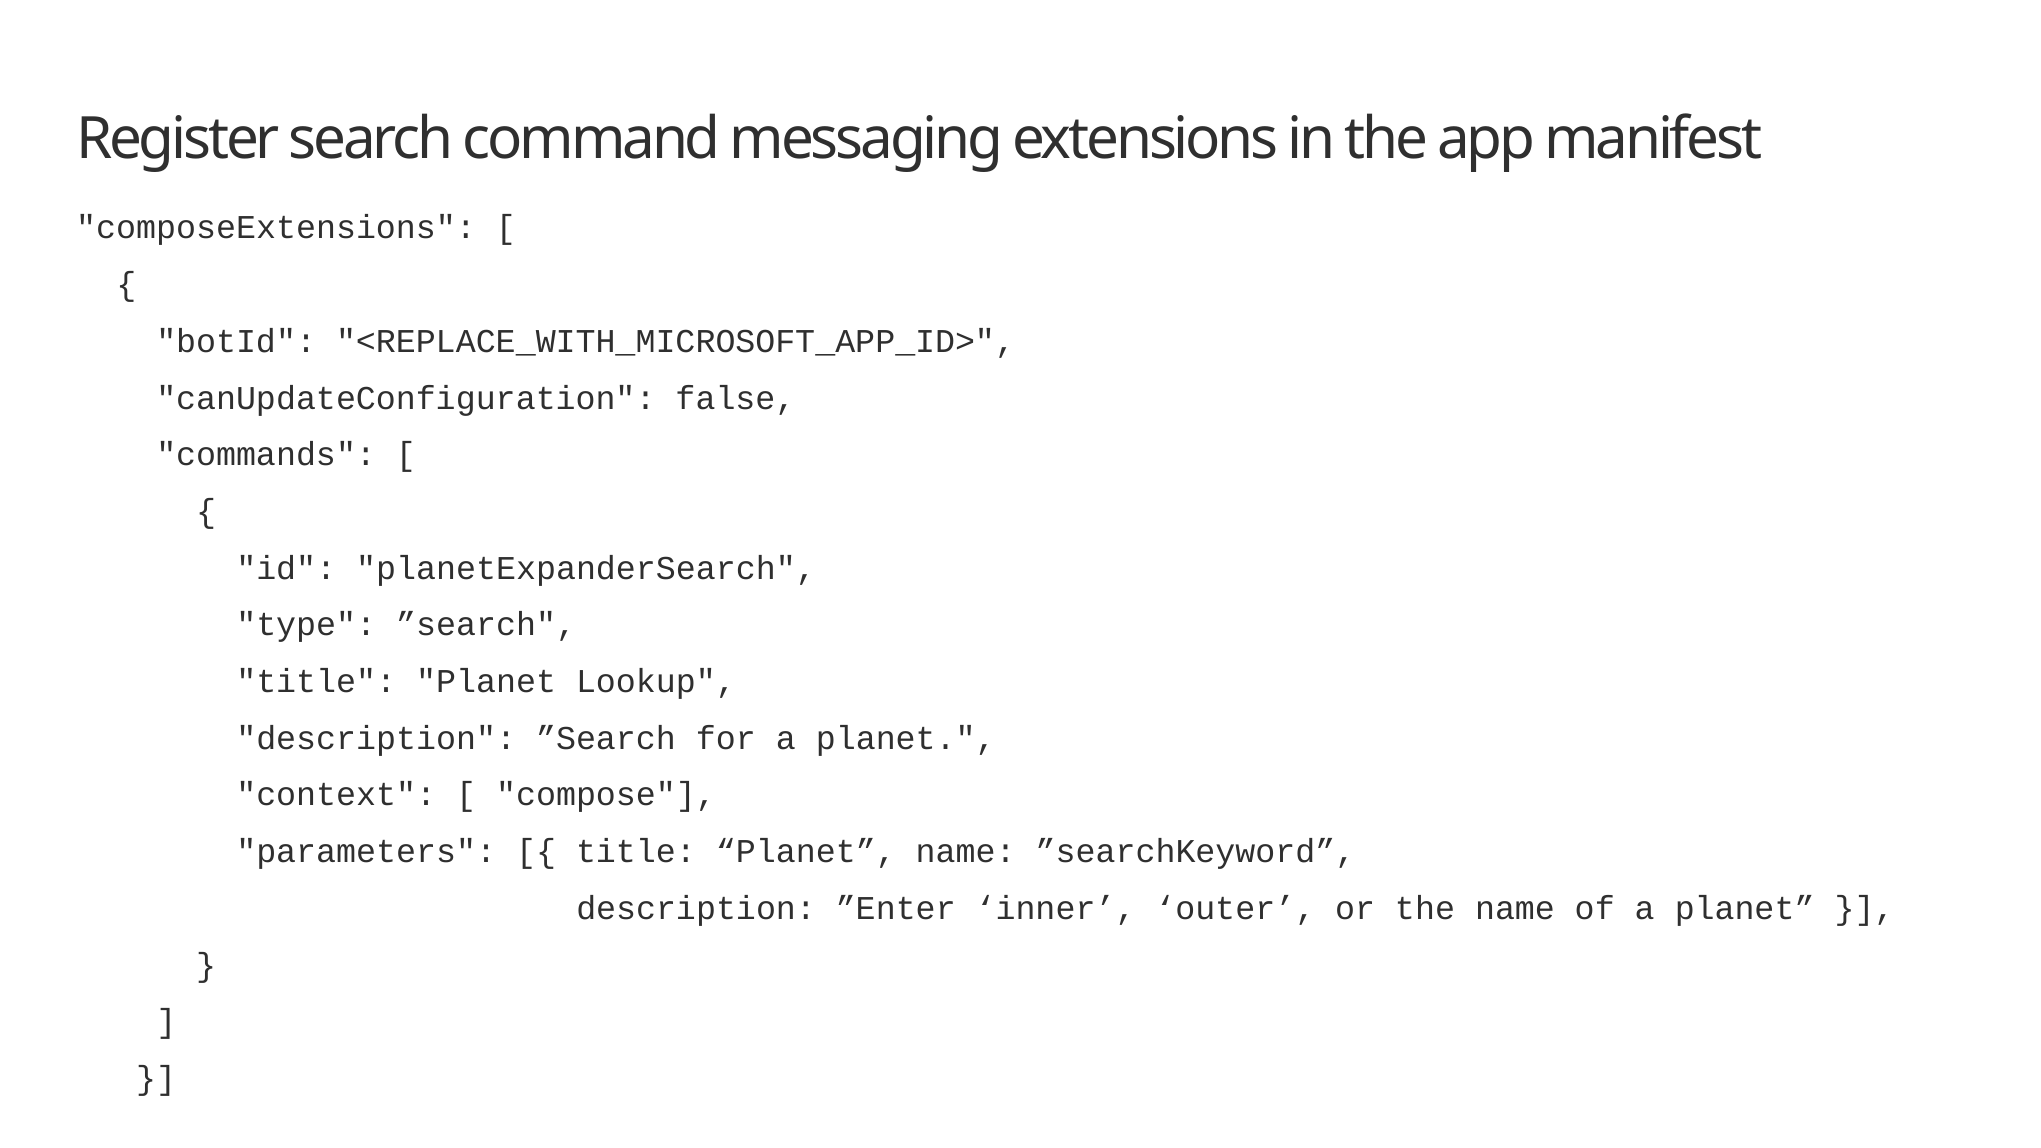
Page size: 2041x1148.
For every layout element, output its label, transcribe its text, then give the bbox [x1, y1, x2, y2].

title Register search command messaging extensions in the app manifest [76, 103, 1969, 172]
list "composeExtensions": [ { "botId": "<REPLACE_WITH_MICROSOFT_APP_ID>", "canUpdateConfiguration": false, "commands": [ { "id": "planetExpanderSearch", "type": ”search", "title": "Planet Lookup", "description": ”Search for a planet.", "context": [ "compose"], "parameters": [{ title: “Planet”, name: ”searchKeyword”, description: ”Enter ‘inner’, ‘outer’, or the name of a planet” }], } ] }] [76, 195, 1969, 1122]
